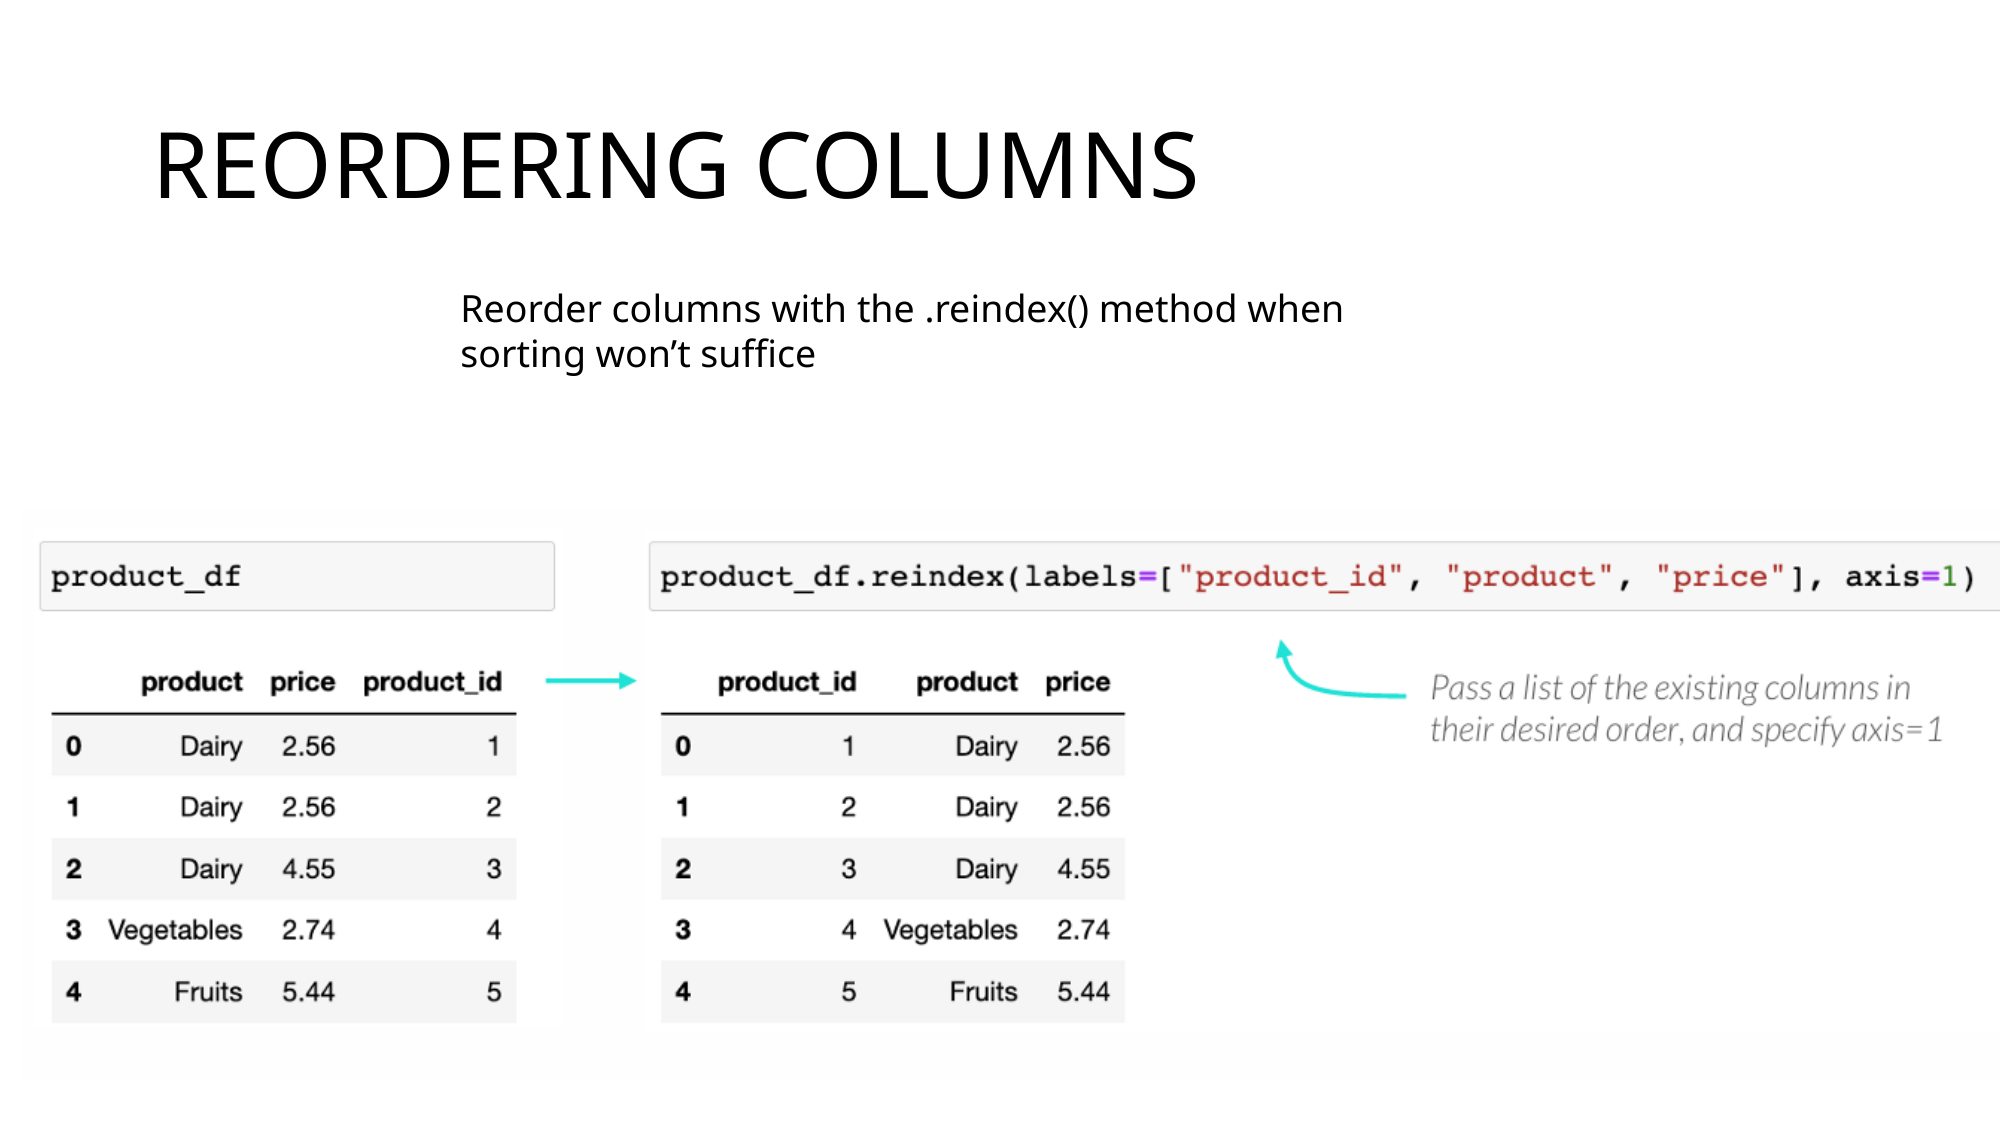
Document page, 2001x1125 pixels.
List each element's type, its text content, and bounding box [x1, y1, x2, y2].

picture [22, 509, 2000, 1080]
title REORDERING COLUMNS [137, 59, 1863, 278]
text_box Reorder columns with the .reindex() method when sorting won’t suffice [445, 277, 1446, 382]
